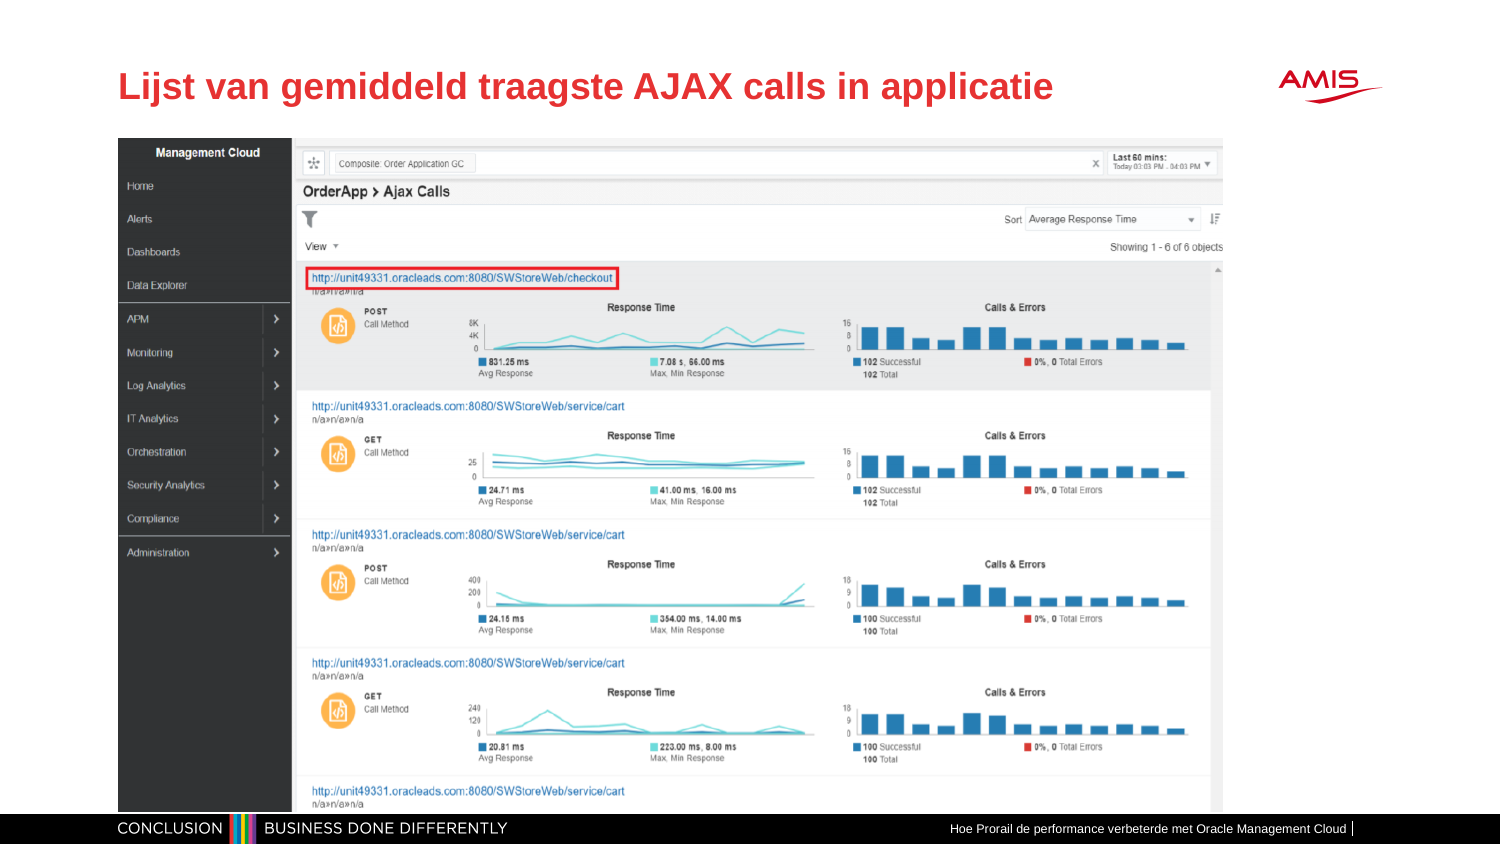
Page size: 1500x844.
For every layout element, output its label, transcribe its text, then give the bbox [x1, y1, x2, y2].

picture [0, 814, 236, 844]
picture [239, 814, 1500, 844]
footer Hoe Prorail de performance verbeterde met Oracle Management Cloud [814, 820, 1347, 839]
picture [118, 138, 1223, 812]
picture [1205, 58, 1388, 106]
title Lijst van gemiddeld traagste AJAX calls in applicatie [118, 47, 1205, 130]
